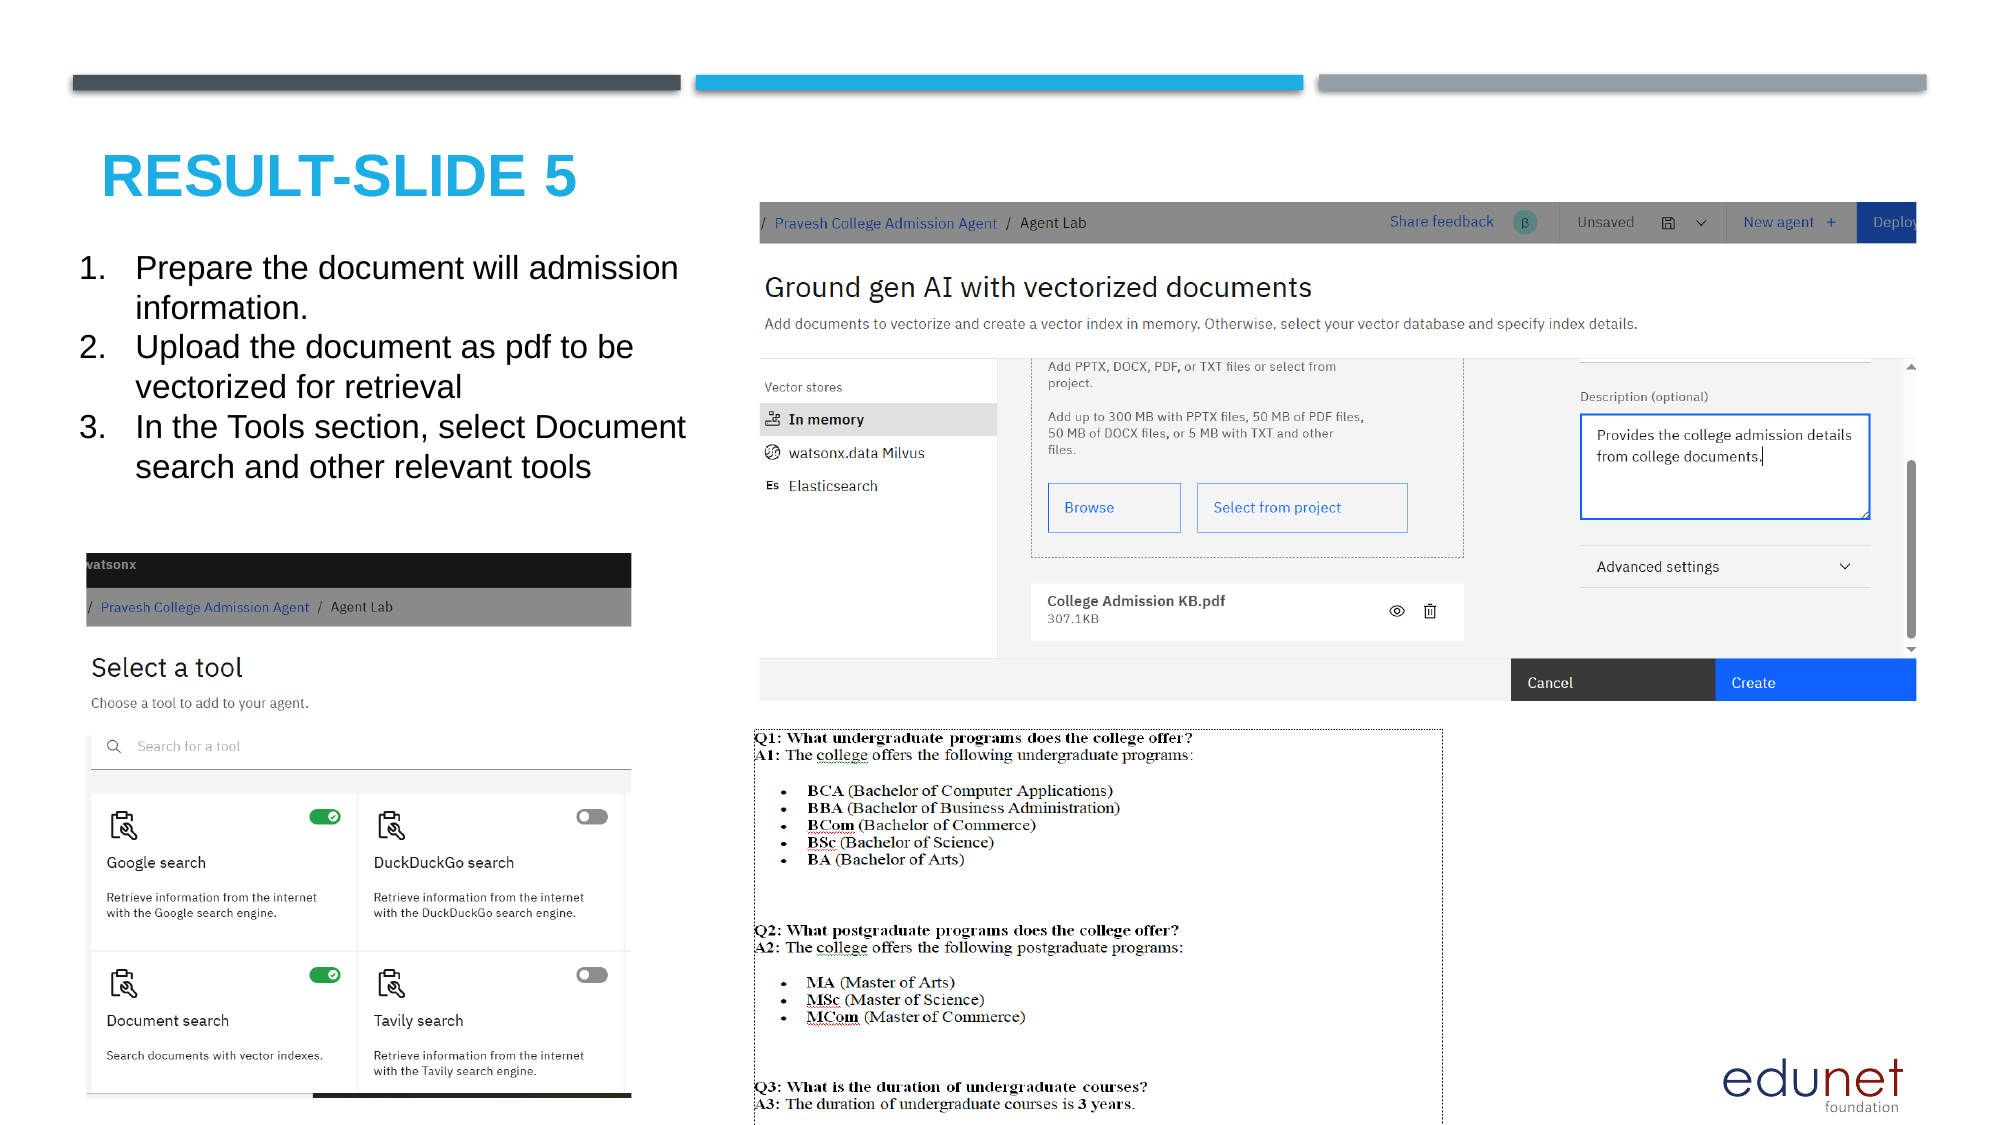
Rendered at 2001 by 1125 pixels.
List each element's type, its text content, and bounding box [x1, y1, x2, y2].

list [749, 720, 1448, 1125]
picture [85, 553, 633, 1099]
picture [1719, 1056, 1905, 1116]
title Result-slide 5 [86, 128, 1896, 216]
text_box Prepare the document will admission information. Upload the document as pdf to be vectorized for retrieval In the Tools section, select Document search and other relevant tools [64, 238, 719, 493]
picture [759, 201, 1917, 701]
